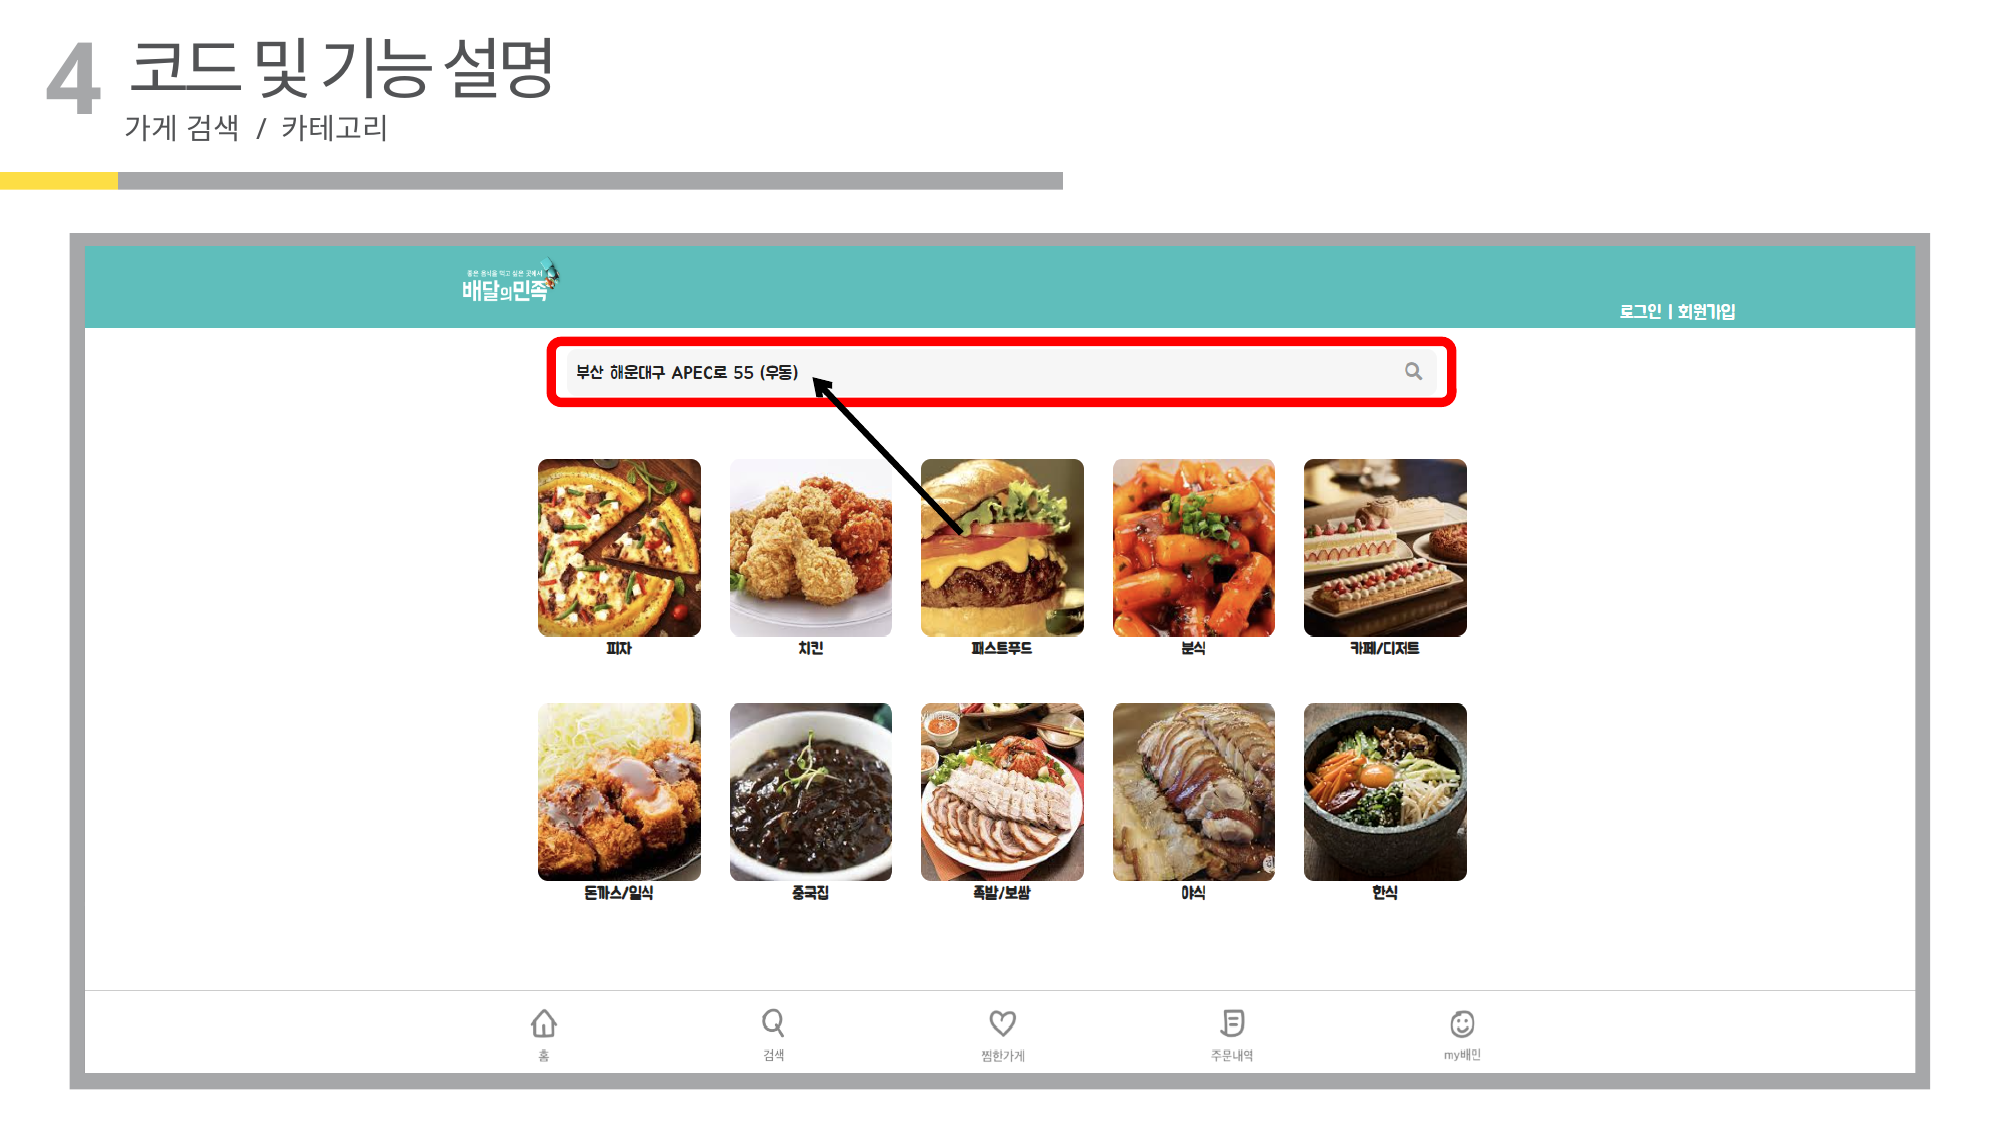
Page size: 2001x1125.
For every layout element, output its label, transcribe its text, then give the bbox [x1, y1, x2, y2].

text_box [69, 233, 1931, 1090]
text_box 코드 및 기능 설명 [118, 19, 574, 115]
text_box [0, 171, 119, 191]
text_box [119, 171, 1064, 191]
text_box 가게 검색 / 카테고리 [109, 103, 405, 153]
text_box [808, 380, 965, 530]
text_box 4 [30, 7, 118, 143]
picture [84, 246, 1916, 1074]
